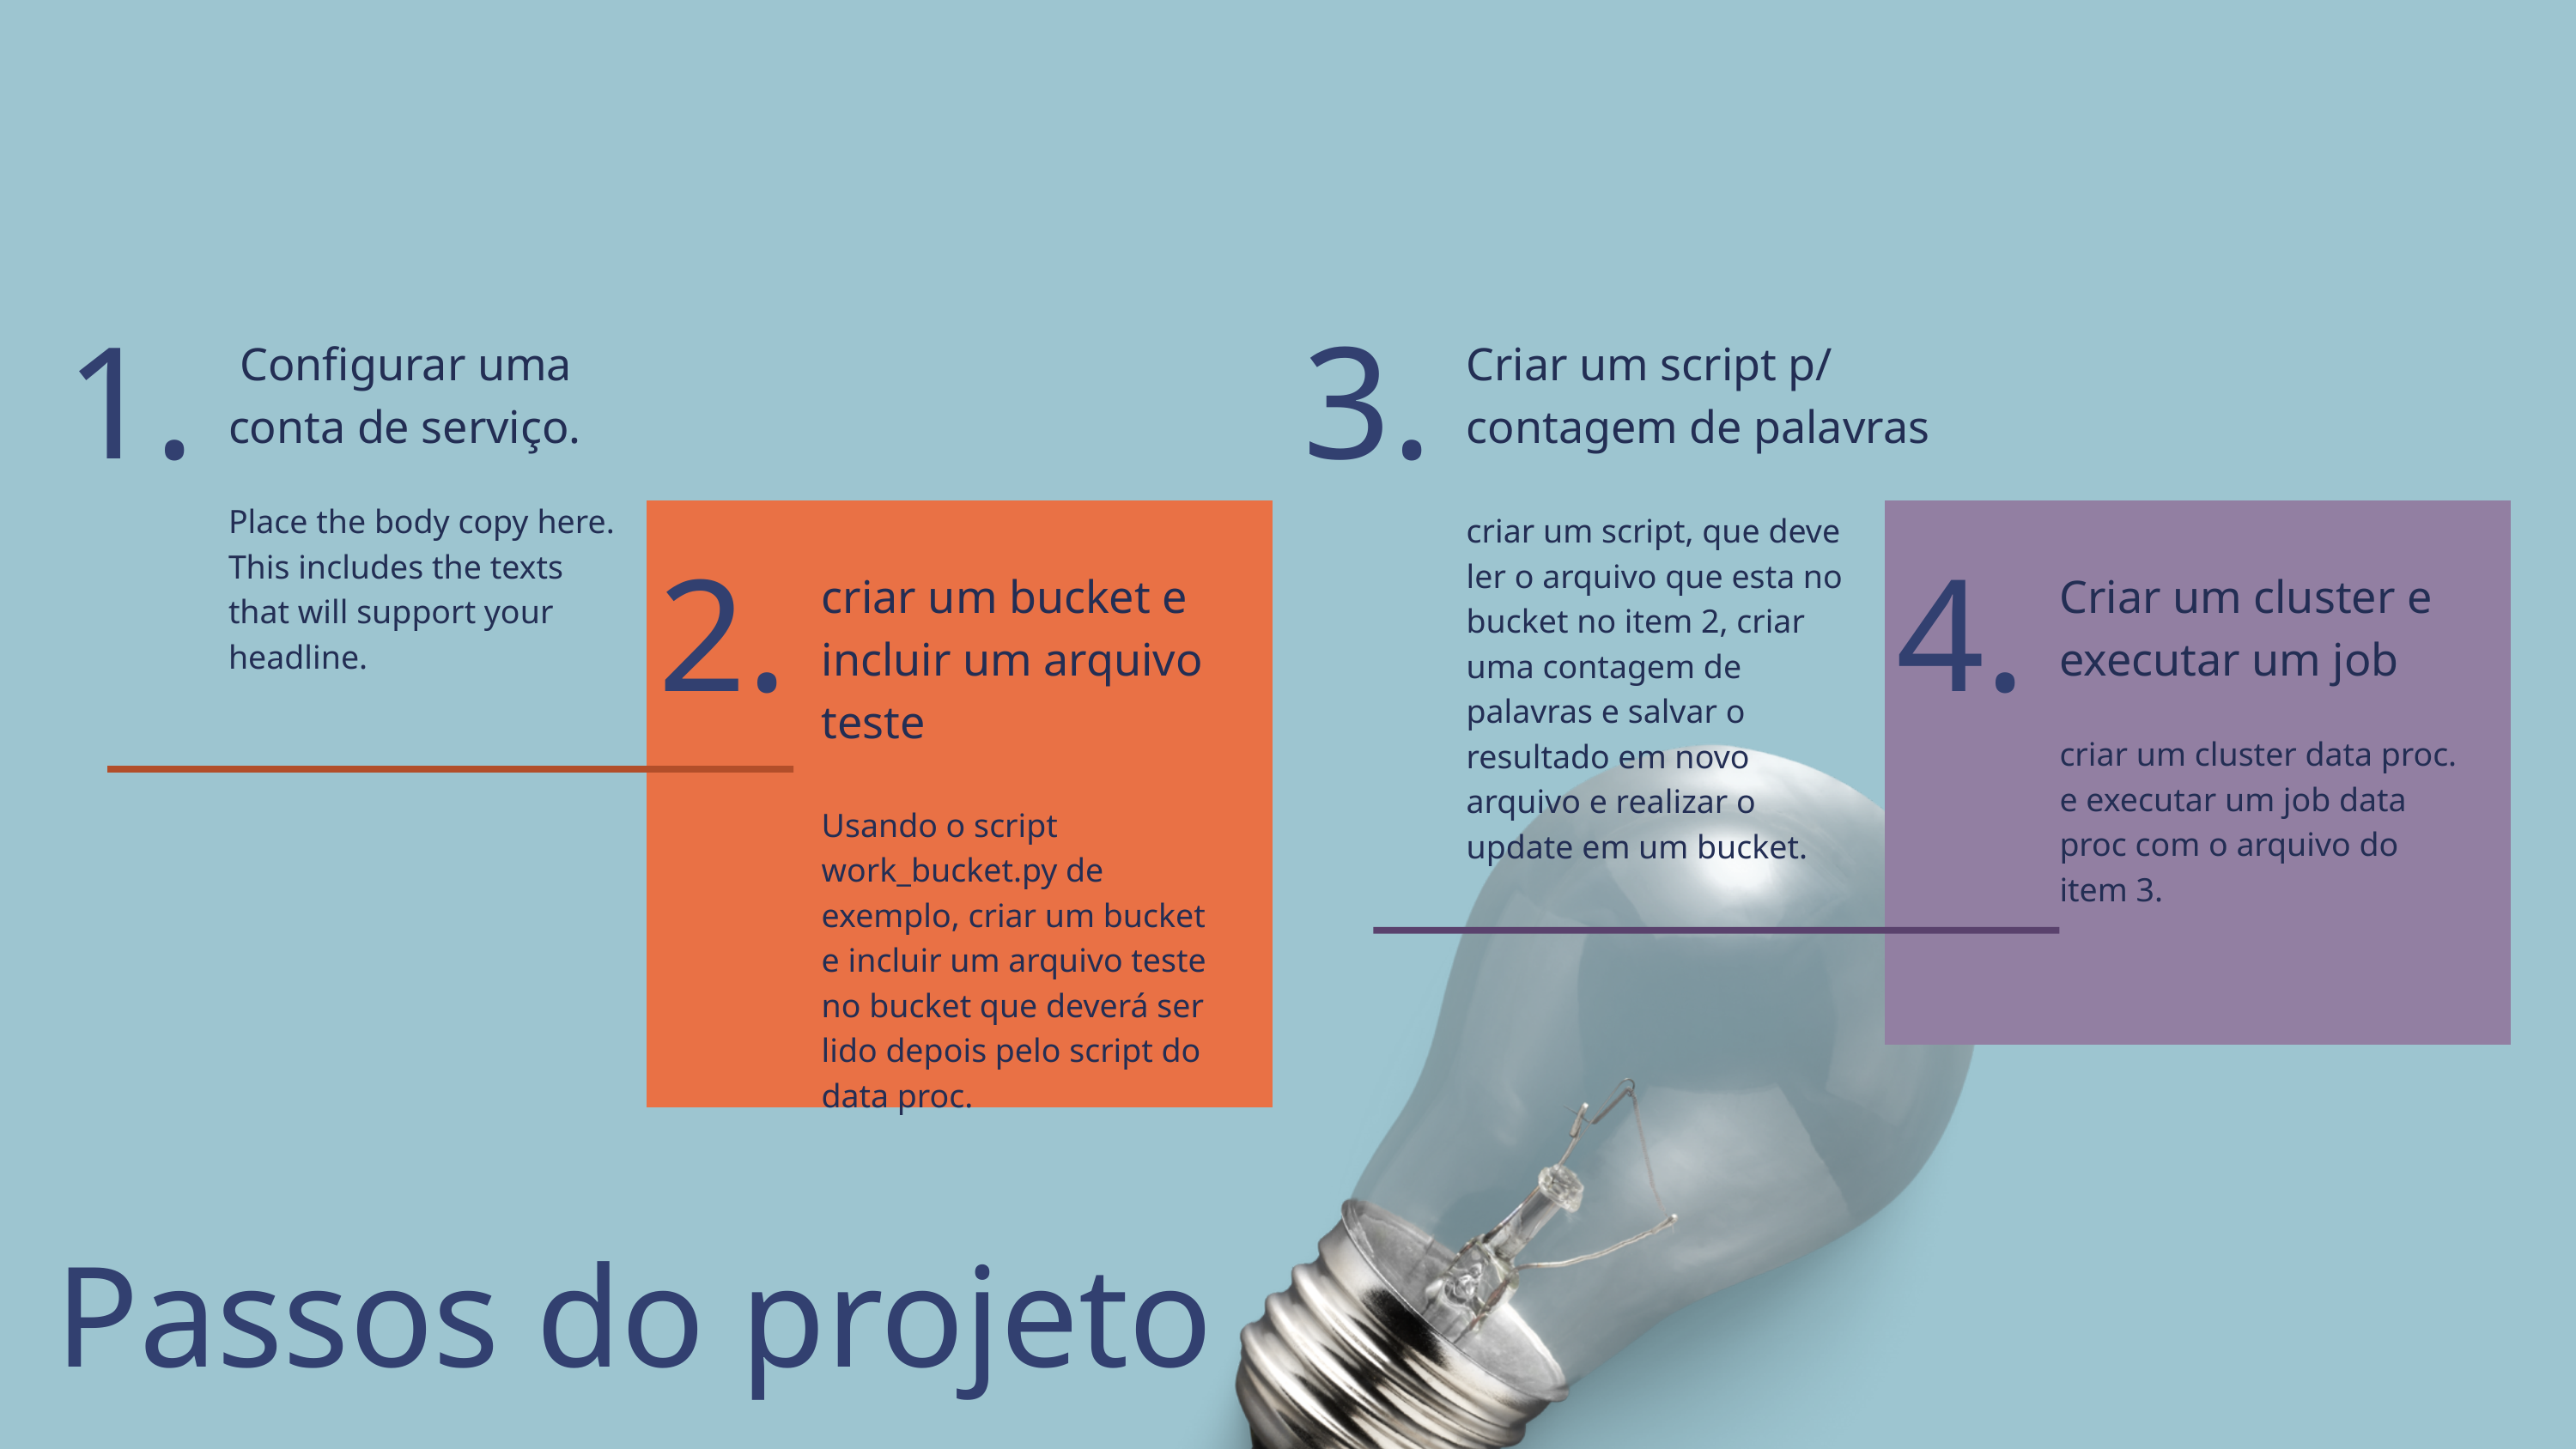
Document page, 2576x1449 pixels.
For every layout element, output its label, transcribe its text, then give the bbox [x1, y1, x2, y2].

text_box criar um script, que deve ler o arquivo que esta no bucket no item 2, criar uma contagem de palavras e salvar o resultado em novo arquivo e realizar o update em um bucket. [1466, 504, 1867, 865]
text_box 3. [1303, 272, 1467, 490]
text_box Passos do projeto [55, 1200, 1425, 1396]
text_box Place the body copy here. This includes the texts that will support your headline. [228, 494, 629, 676]
text_box Criar um script p/ contagem de palavras [1467, 327, 1978, 452]
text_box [647, 500, 1273, 1108]
text_box [1103, 741, 1978, 1449]
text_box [1884, 500, 2511, 1046]
text_box 1. [65, 272, 228, 490]
text_box Configurar uma conta de serviço. [228, 327, 629, 452]
